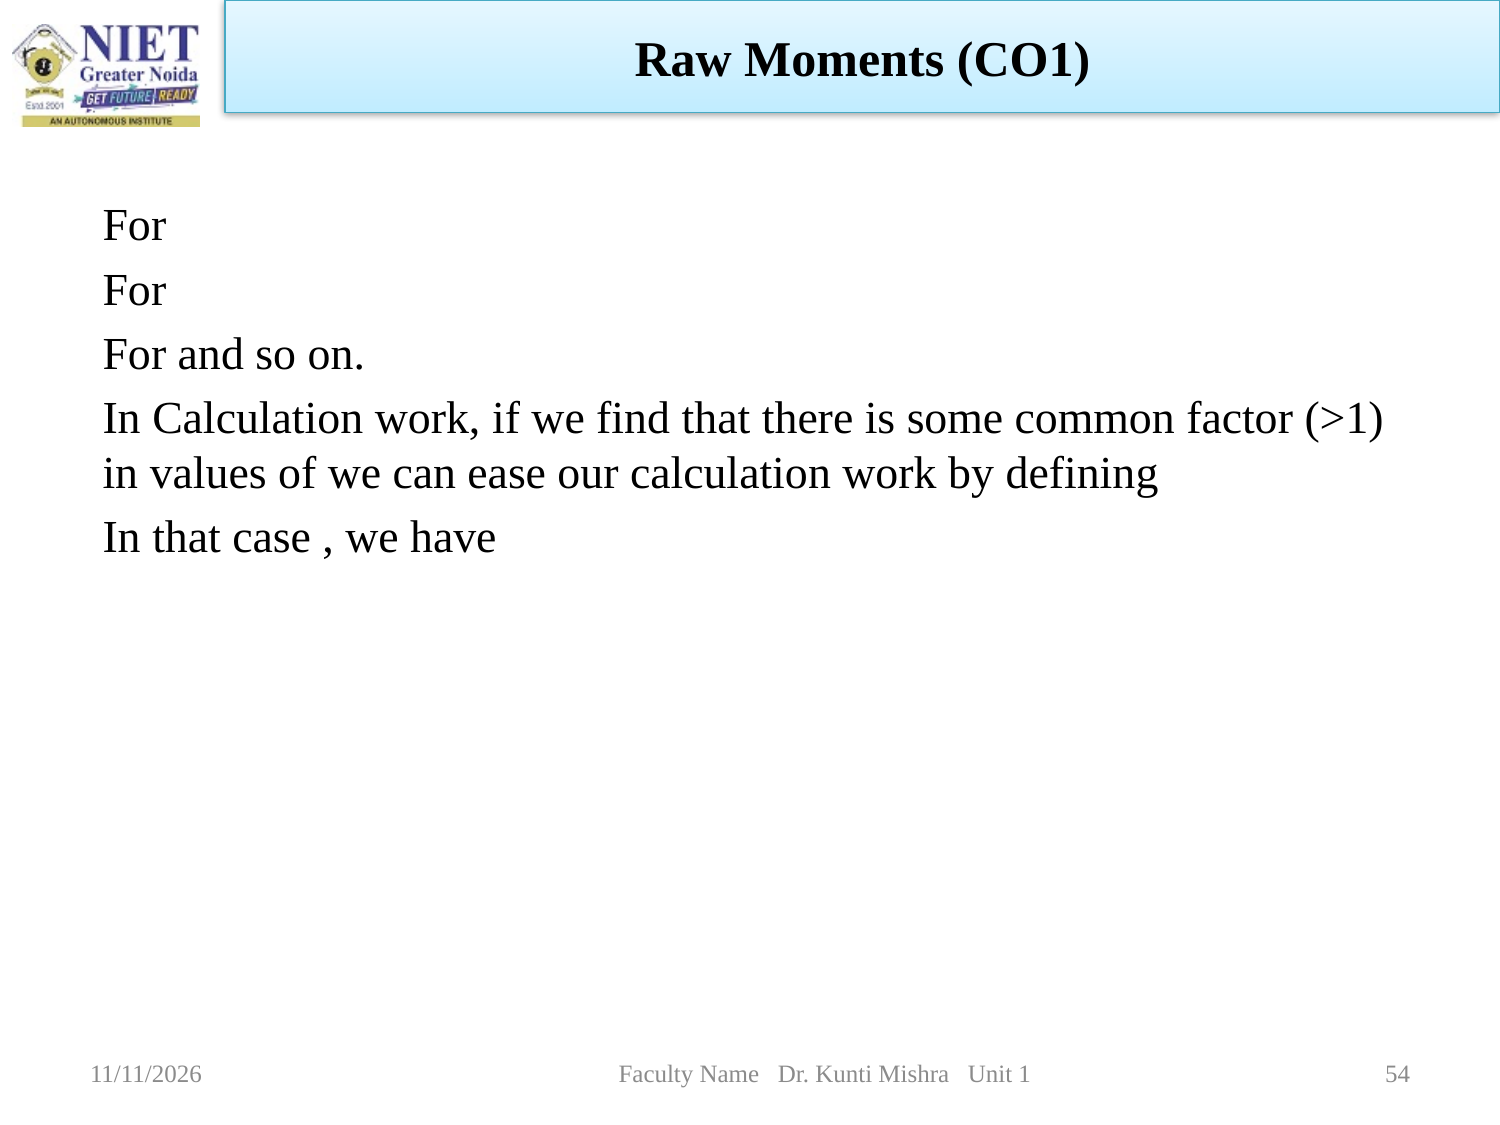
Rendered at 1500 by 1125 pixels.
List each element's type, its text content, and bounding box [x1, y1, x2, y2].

slide_number 54 [1074, 1042, 1425, 1103]
picture [12, 24, 200, 127]
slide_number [75, 1042, 412, 1103]
footer Faculty Name Dr. Kunti Mishra Unit 1 [412, 1042, 1074, 1103]
text_box Raw Moments (CO1) [224, 0, 1500, 113]
